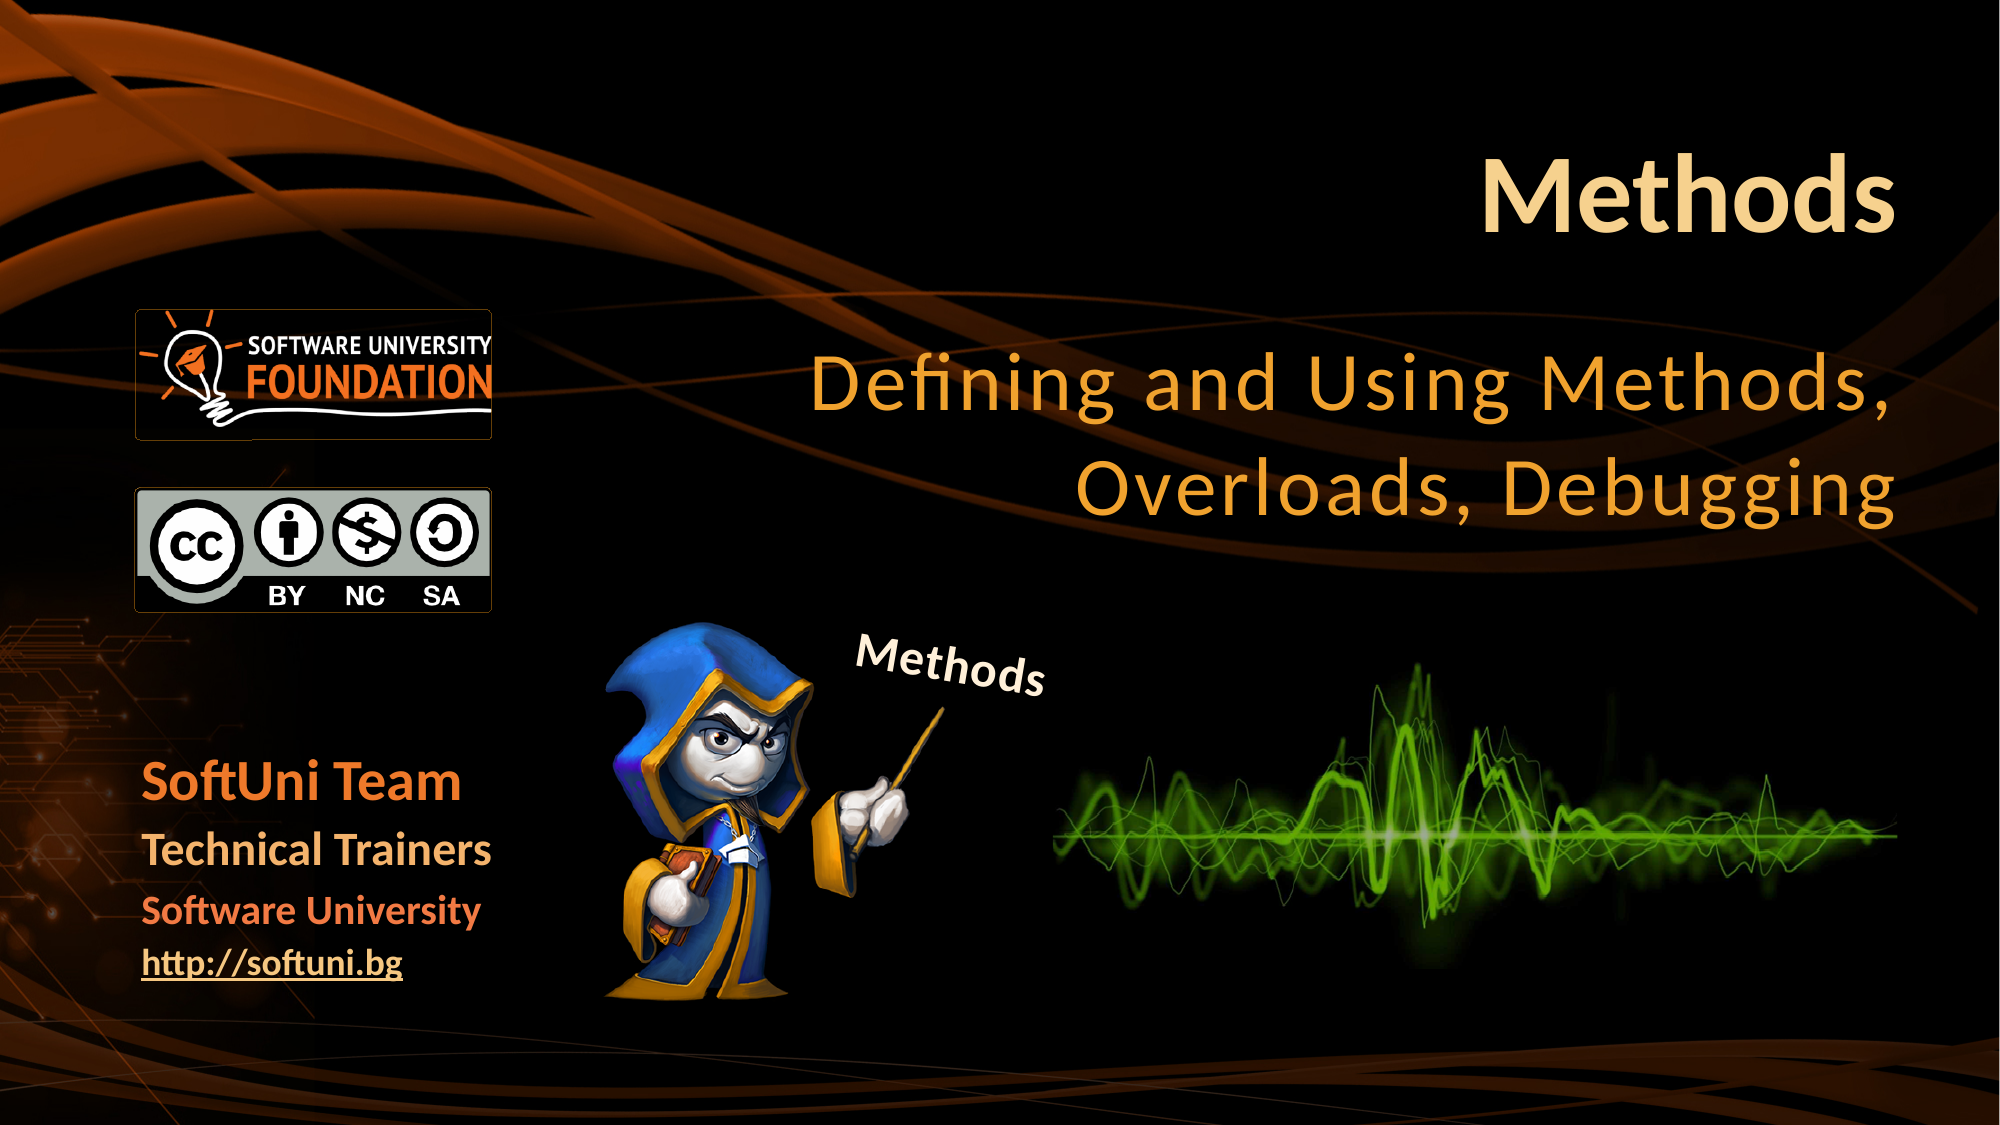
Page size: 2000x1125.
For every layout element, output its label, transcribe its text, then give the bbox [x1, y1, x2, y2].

text_box Methods [846, 615, 874, 620]
text_box Software University [135, 874, 597, 930]
text_box Technical Trainers [135, 808, 597, 874]
title Methods [637, 75, 1898, 318]
text_box Methods [948, 632, 1052, 717]
picture [0, 0, 2000, 1125]
text_box http://softuni.bg [135, 930, 597, 990]
subtitle Defining and Using Methods, Overloads, Debugging [637, 322, 1898, 538]
text_box SoftUni Team [135, 732, 597, 808]
